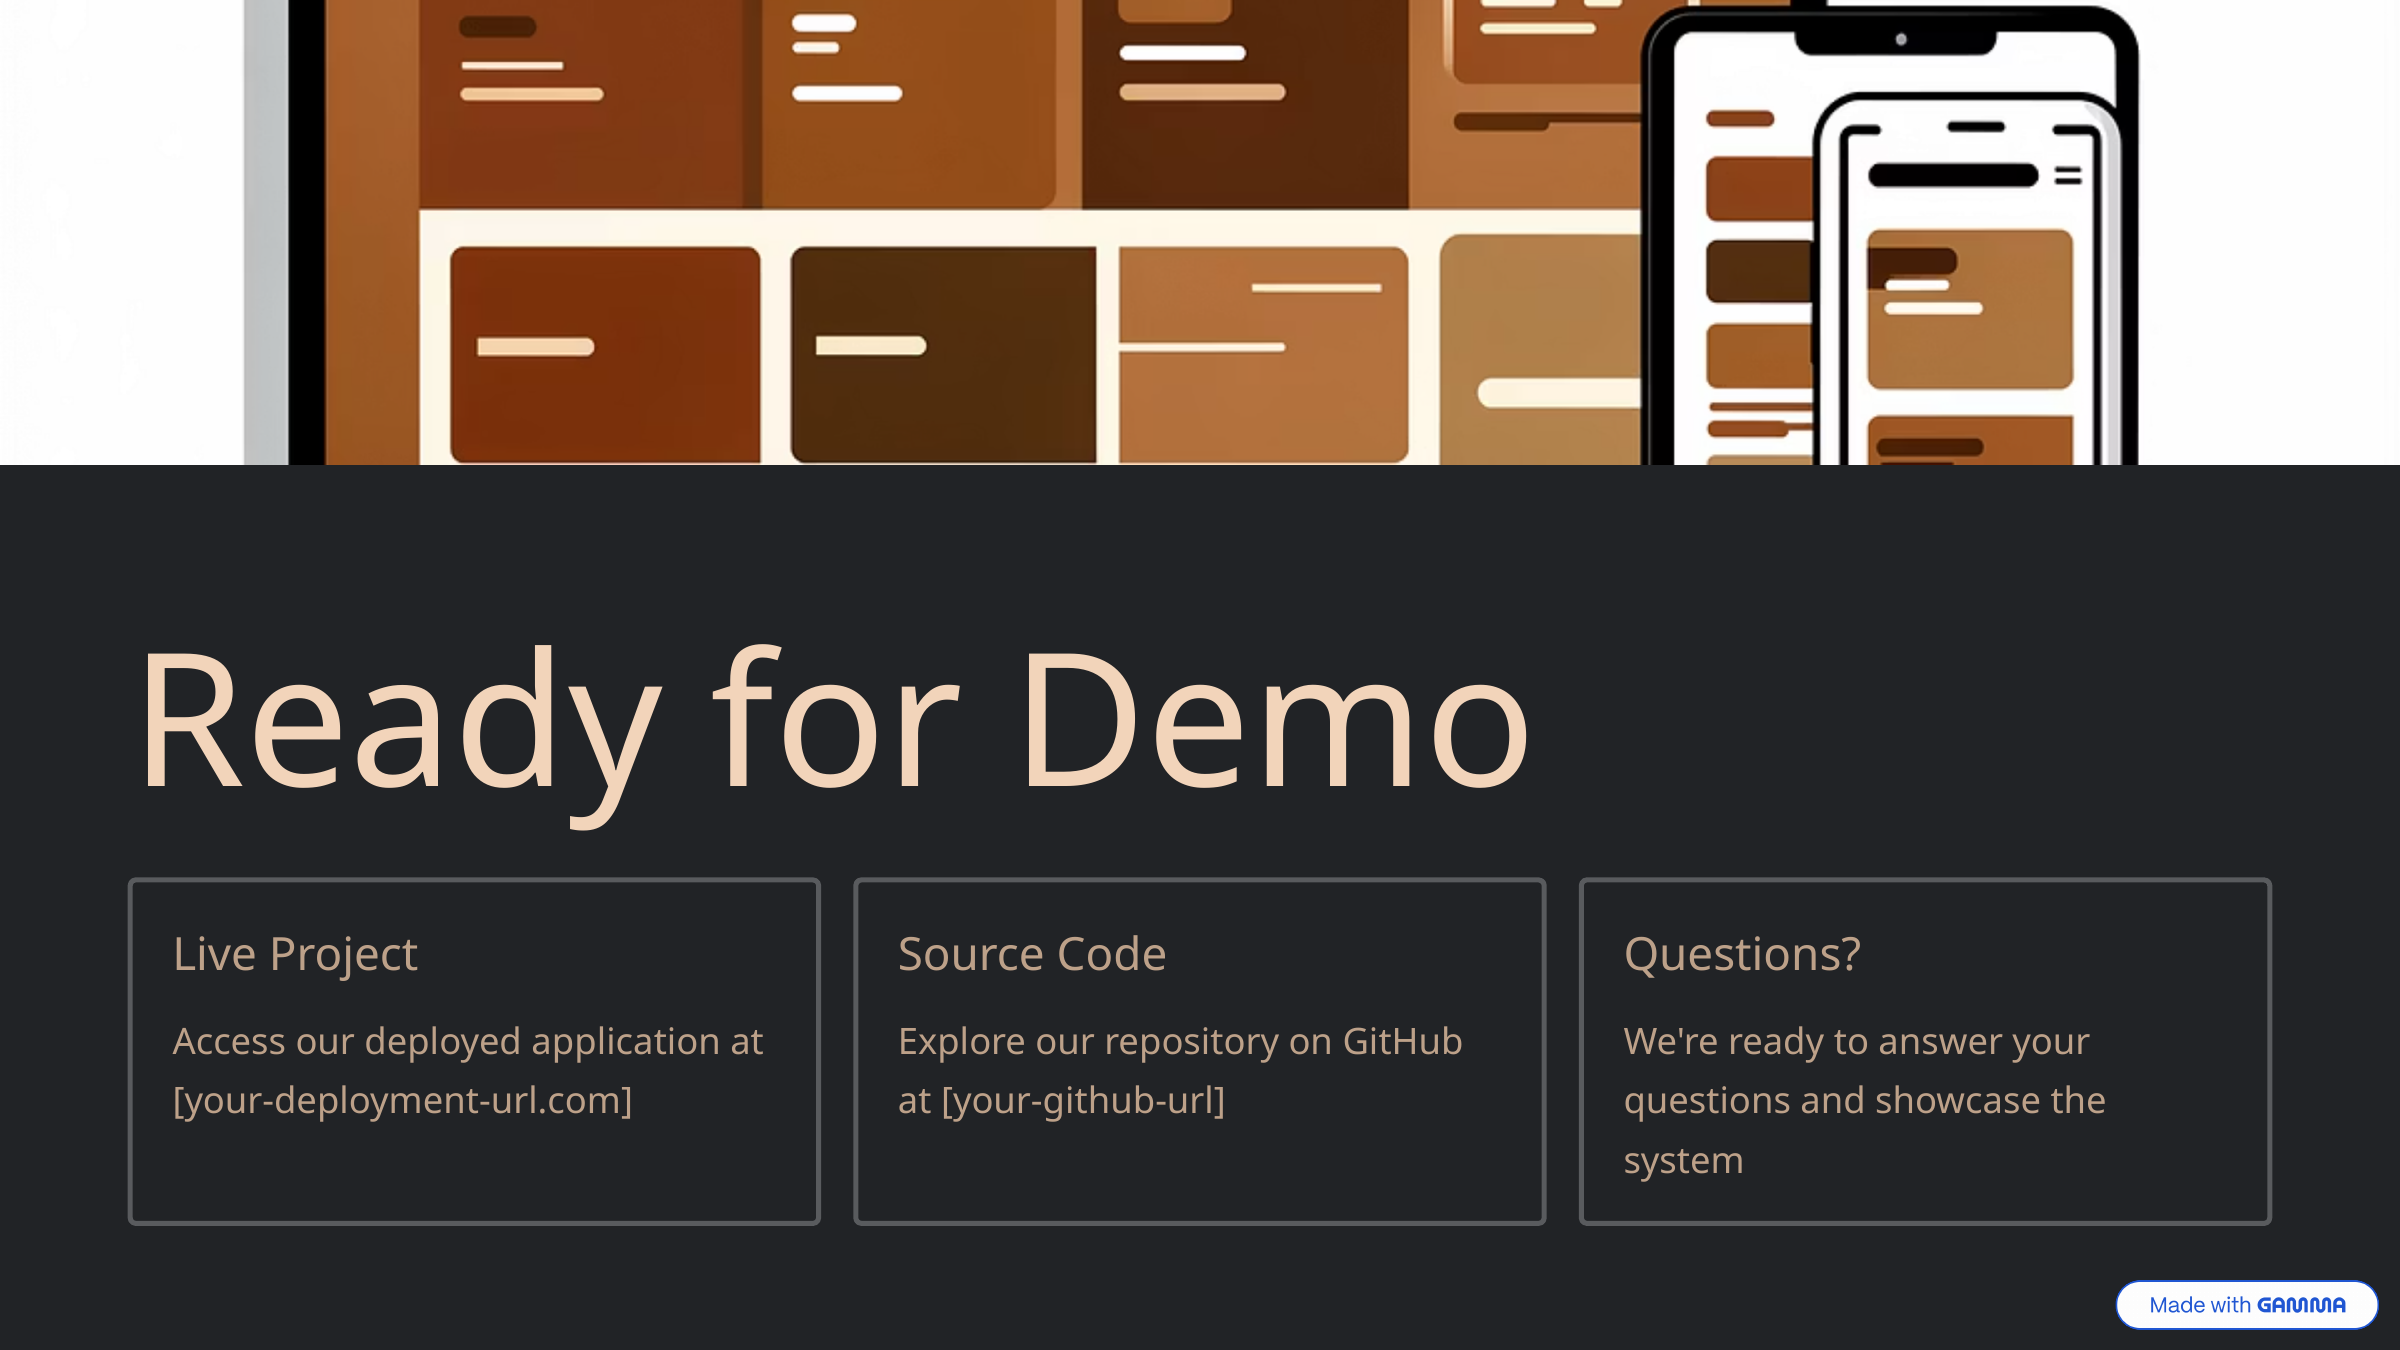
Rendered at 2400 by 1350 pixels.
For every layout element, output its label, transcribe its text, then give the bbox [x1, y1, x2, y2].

text_box We're ready to answer your questions and showcase the system [1623, 1002, 2228, 1182]
picture [0, 0, 2400, 466]
text_box [855, 879, 1545, 1224]
text_box Source Code [897, 922, 1363, 981]
text_box Ready for Demo [130, 591, 1991, 825]
text_box [130, 879, 819, 1224]
text_box Explore our repository on GitHub at [your-github-url] [897, 1002, 1502, 1122]
text_box [1581, 879, 2270, 1224]
picture [2106, 1271, 2389, 1339]
text_box Questions? [1623, 922, 2089, 981]
text_box Live Project [172, 922, 638, 981]
text_box Access our deployed application at [your-deployment-url.com] [172, 1002, 777, 1122]
